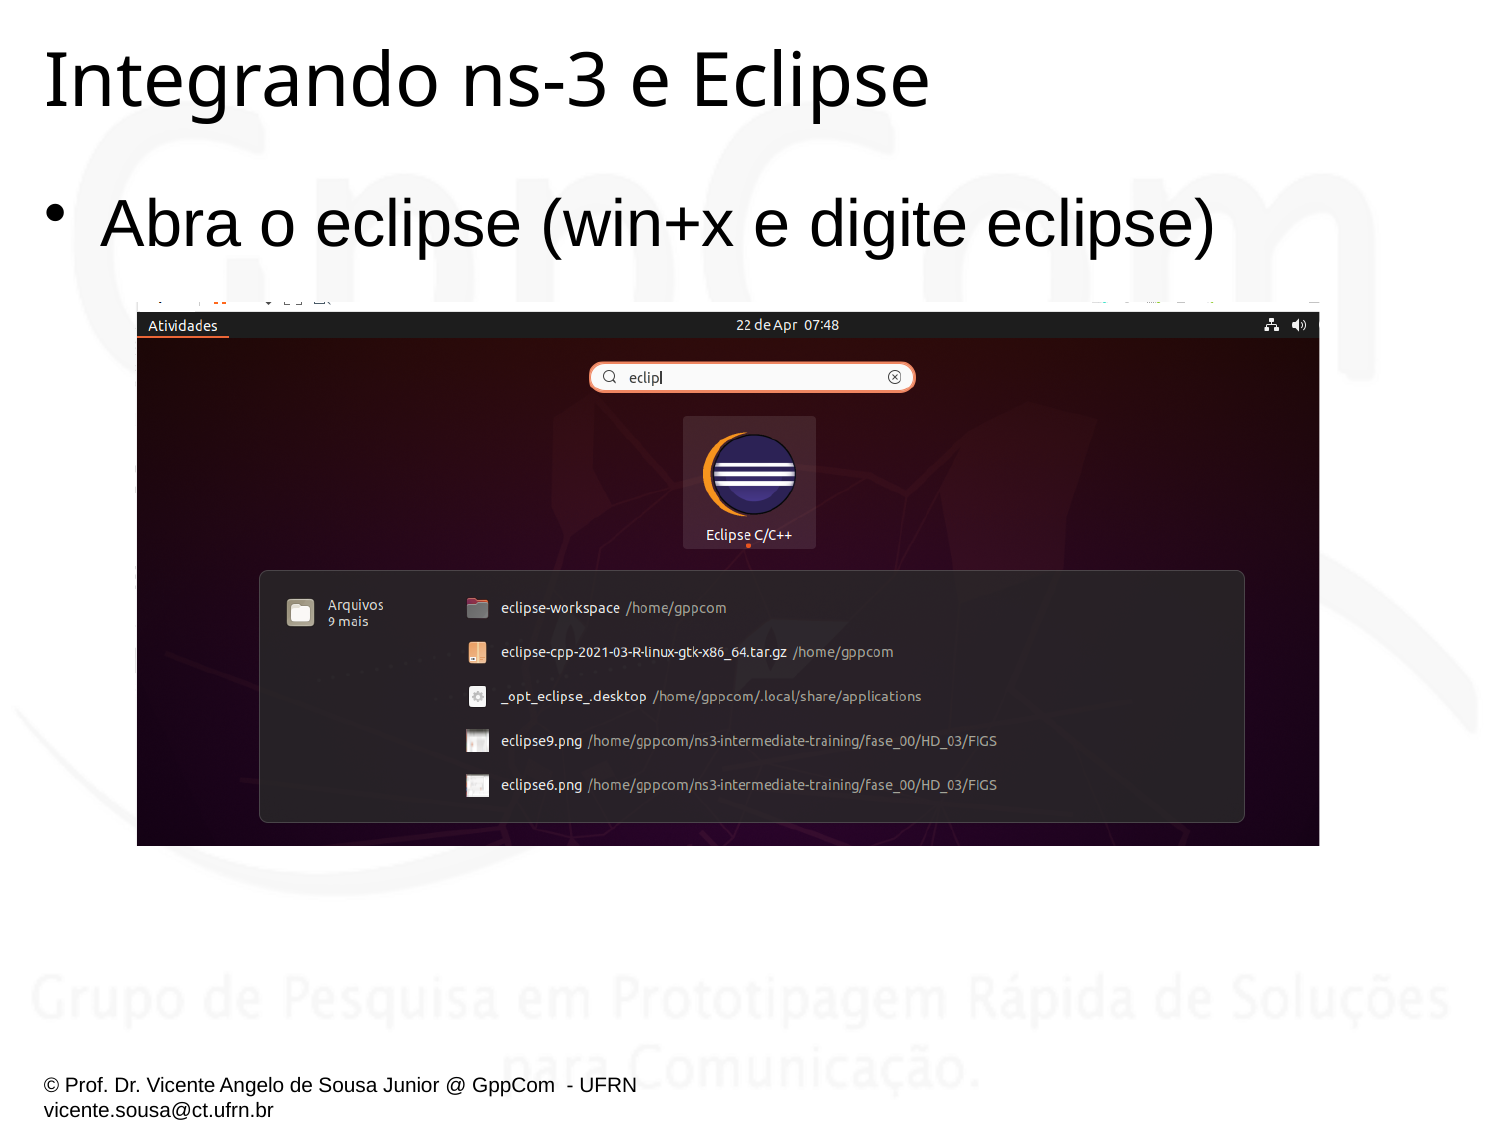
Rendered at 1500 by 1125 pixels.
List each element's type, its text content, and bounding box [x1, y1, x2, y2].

list Abra o eclipse (win+x e digite eclipse) [29, 172, 1438, 1036]
title Integrando ns-3 e Eclipse [29, 7, 1393, 146]
picture [135, 302, 1320, 847]
